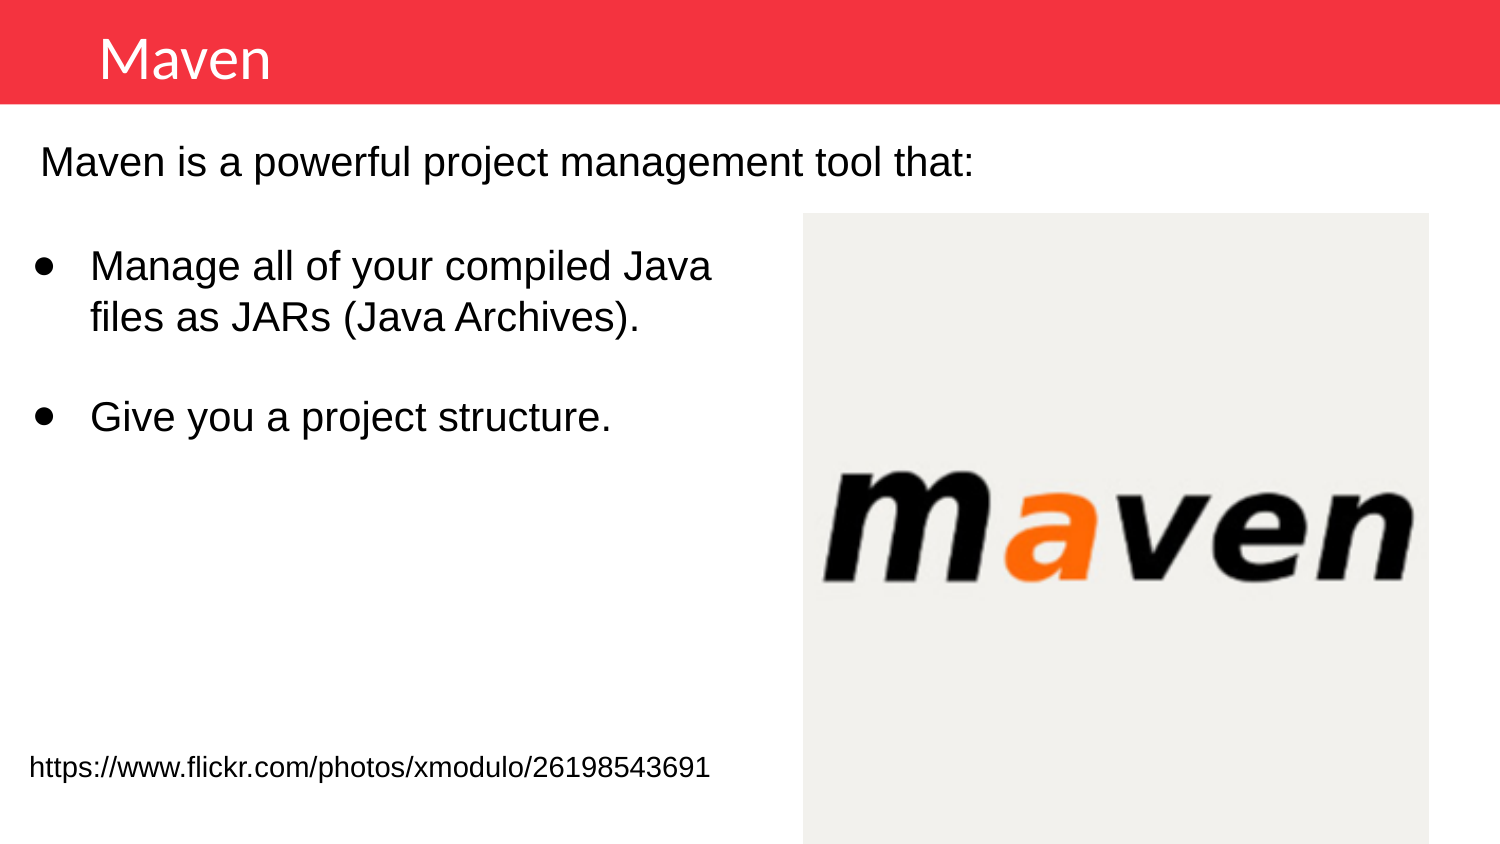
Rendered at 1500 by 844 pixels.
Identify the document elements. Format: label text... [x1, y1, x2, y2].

text_box Maven is a powerful project management tool that: [25, 119, 993, 255]
text_box https://www.flickr.com/photos/xmodulo/26198543691 [14, 732, 741, 809]
text_box [0, 0, 1500, 105]
text_box Manage all of your compiled Java files as JARs (Java Archives). Give you a project structure. [0, 224, 757, 476]
text_box Maven [83, 2, 1289, 138]
picture [802, 213, 1429, 844]
